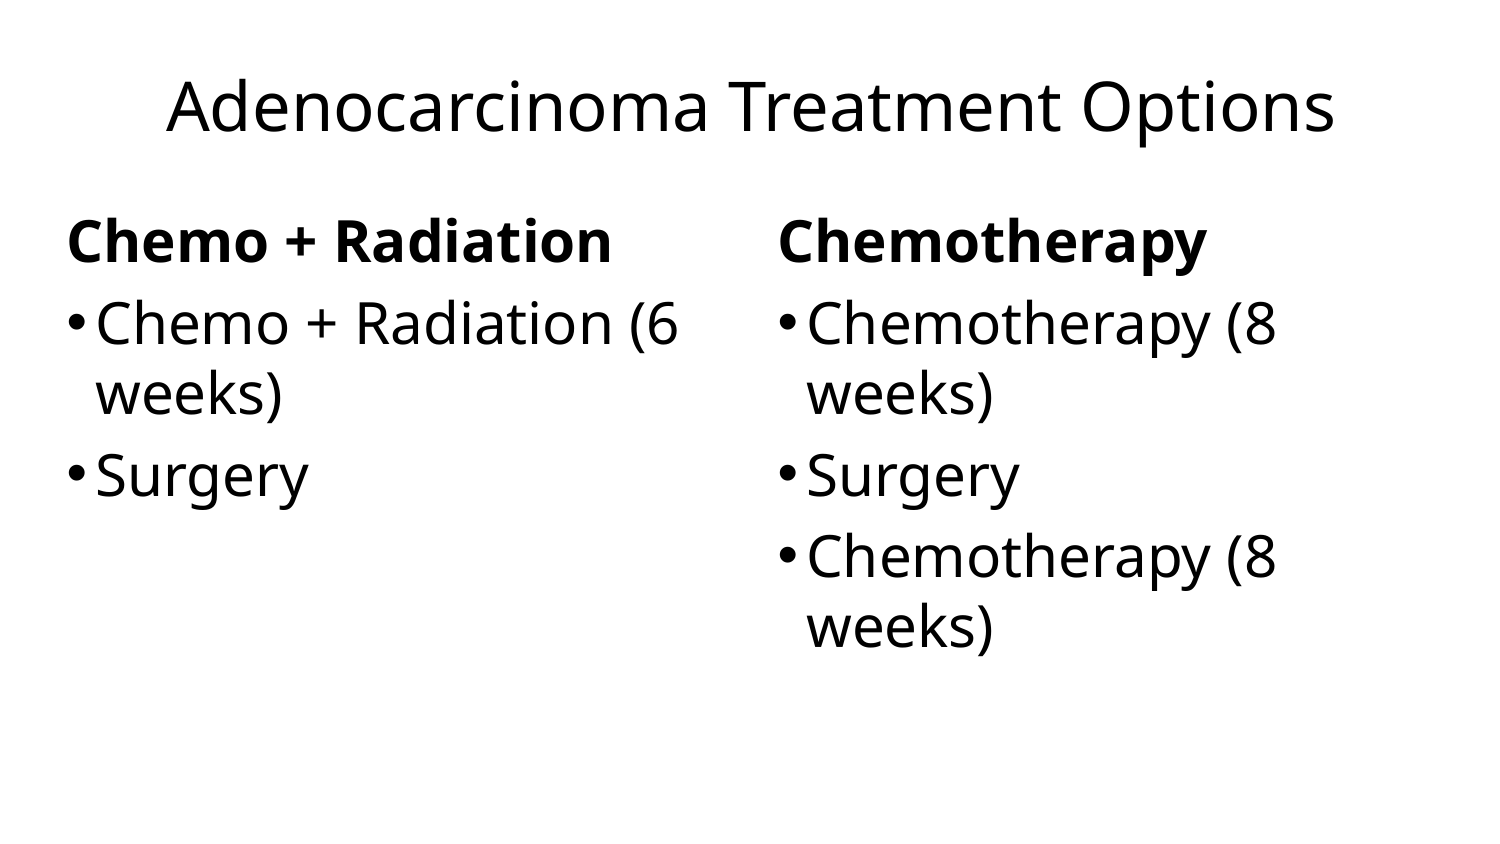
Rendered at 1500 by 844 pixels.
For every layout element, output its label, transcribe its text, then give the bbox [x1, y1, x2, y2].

title Adenocarcinoma Treatment Options [51, 33, 1451, 175]
list Chemo + Radiation Chemo + Radiation (6 weeks) Surgery [51, 196, 738, 810]
list Chemotherapy Chemotherapy (8 weeks) Surgery Chemotherapy (8 weeks) [762, 196, 1451, 810]
